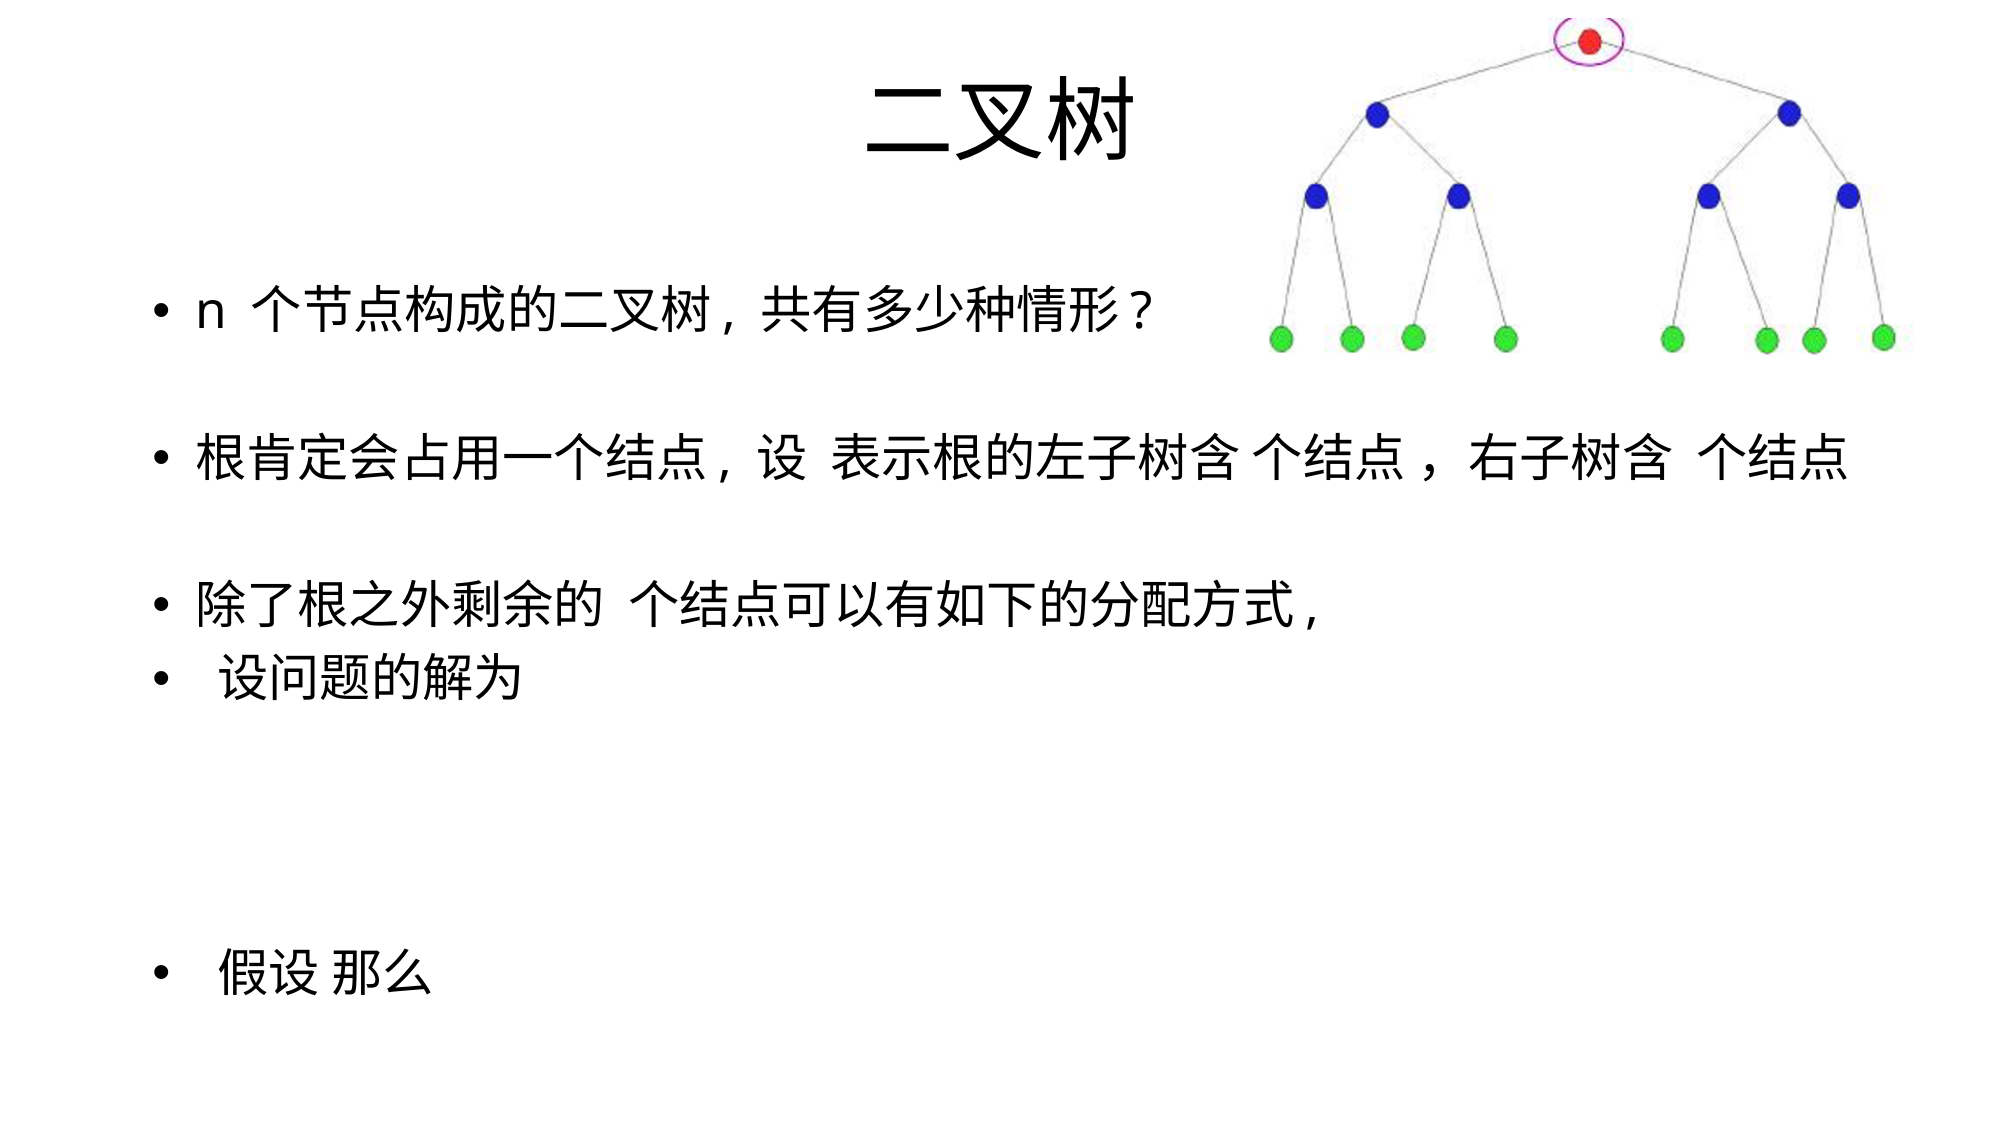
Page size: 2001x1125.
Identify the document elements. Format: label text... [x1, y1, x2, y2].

title 二叉树 [137, 59, 1257, 187]
picture [1257, 18, 1935, 356]
